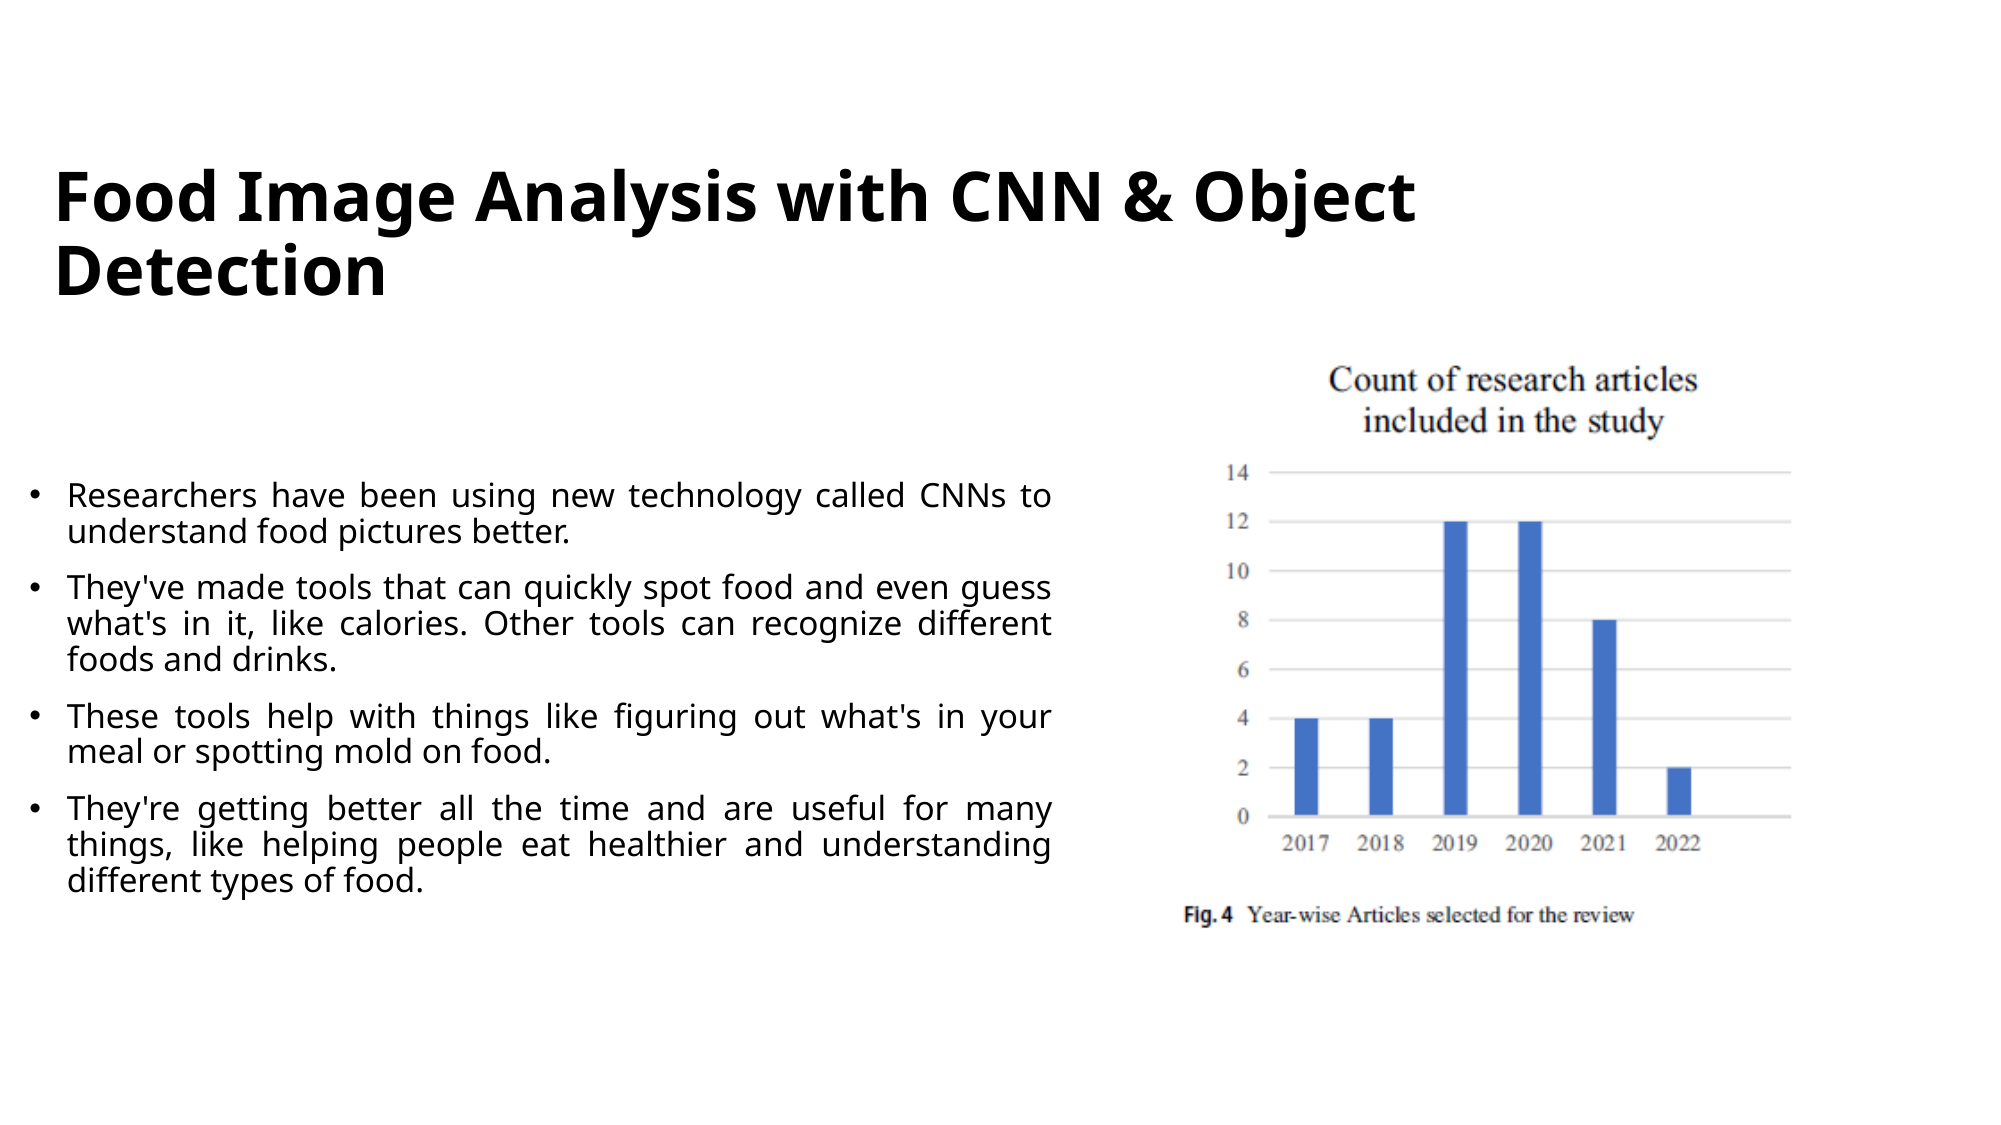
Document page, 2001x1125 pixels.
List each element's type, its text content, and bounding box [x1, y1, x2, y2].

picture [1144, 334, 1839, 937]
list Researchers have been using new technology called CNNs to understand food pictures better. They've made tools that can quickly spot food and even guess what's in it, like calories. Other tools can recognize different foods and drinks. These tools help with things like figuring out what's in your meal or spotting mold on food. They're getting better all the time and are useful for many things, like helping people eat healthier and understanding different types of food. [14, 360, 1069, 1018]
title Food Image Analysis with CNN & Object Detection [38, 151, 1618, 322]
